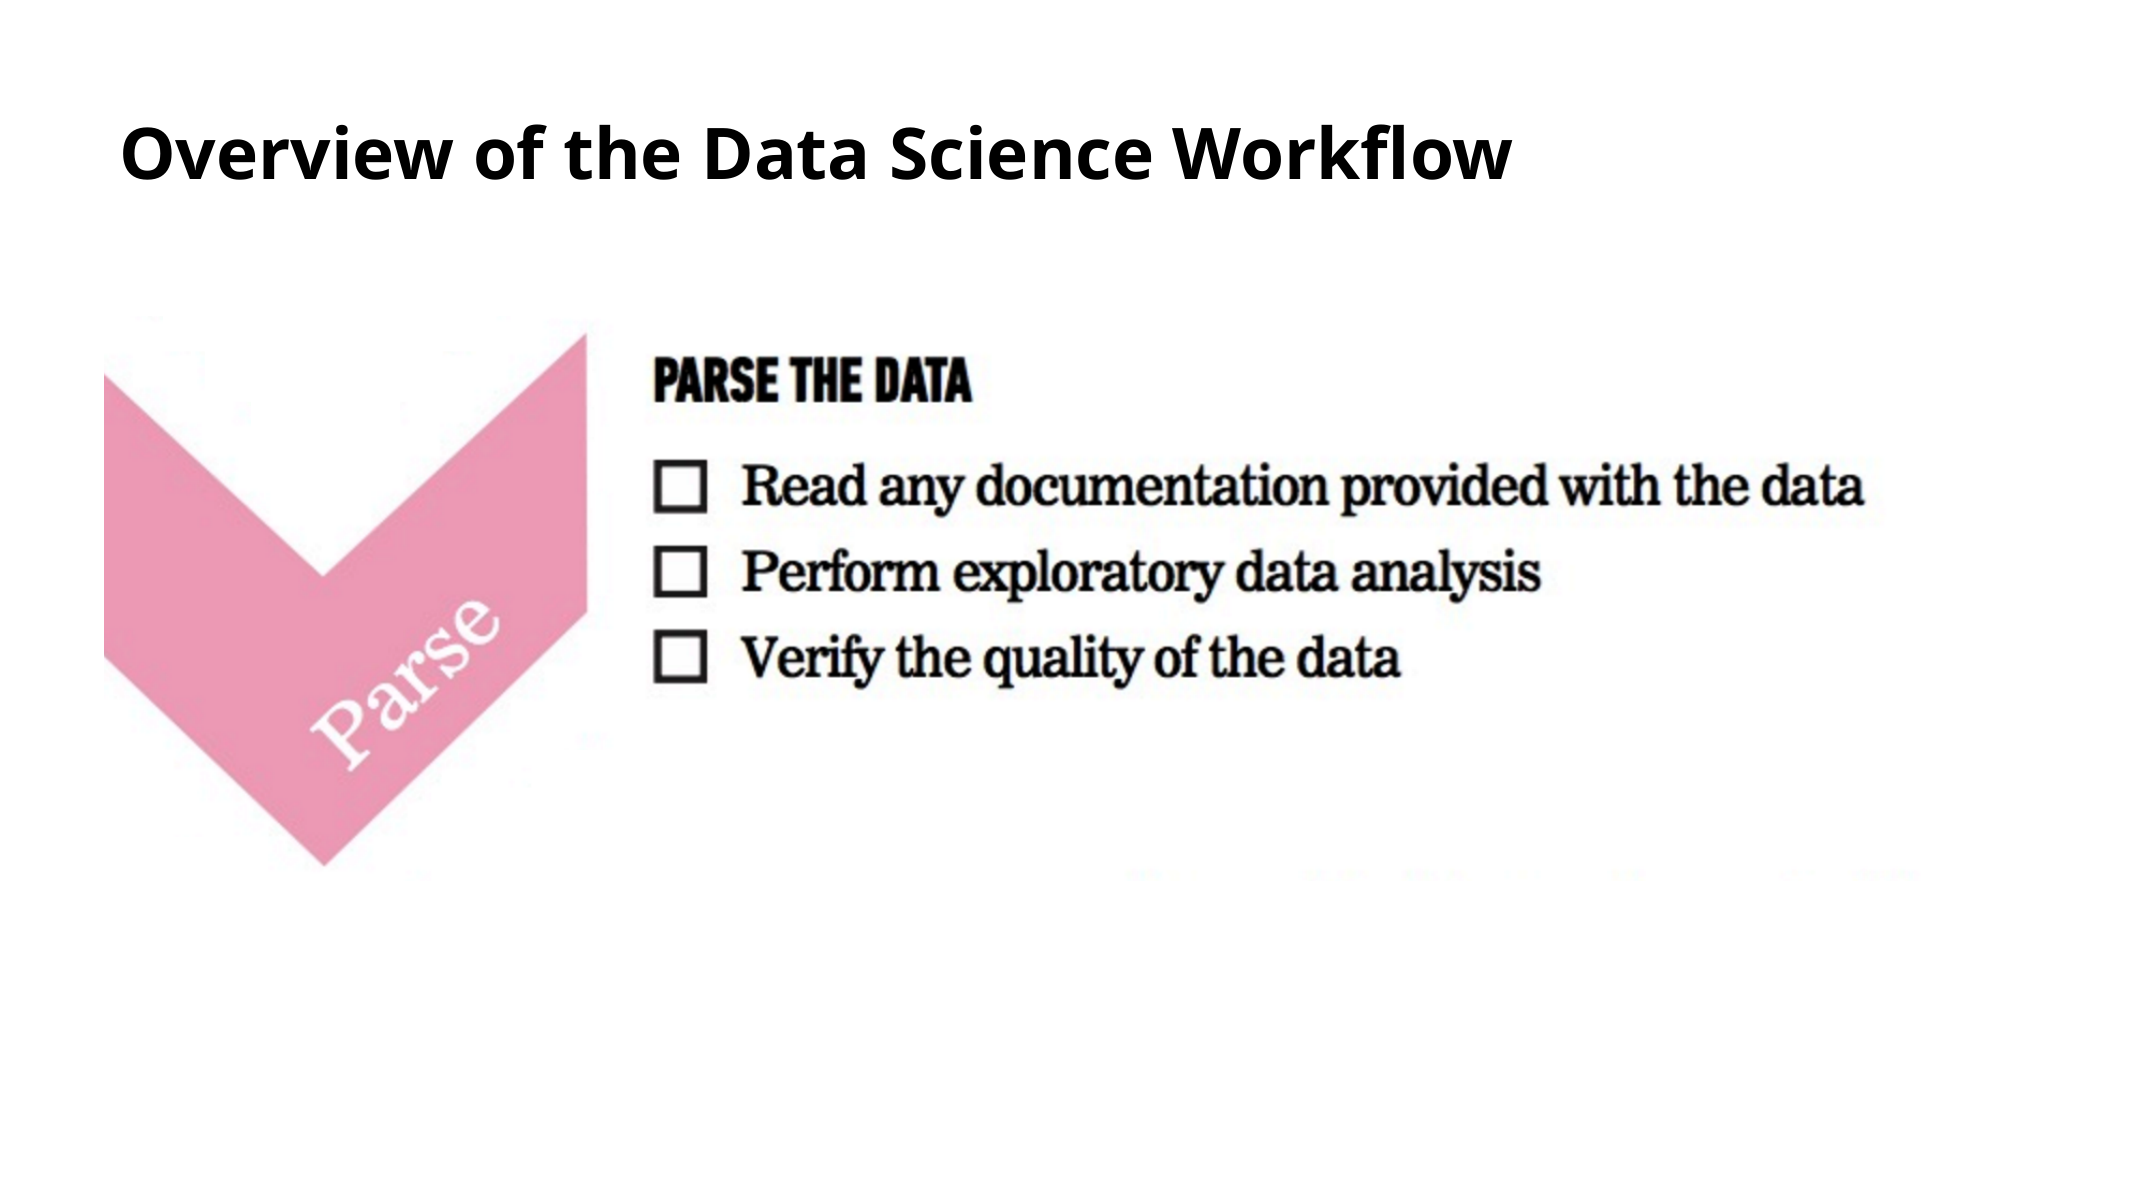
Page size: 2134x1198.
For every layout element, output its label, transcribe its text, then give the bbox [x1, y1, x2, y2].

title Overview of the Data Science Workflow [103, 92, 2030, 211]
picture [103, 316, 2030, 882]
